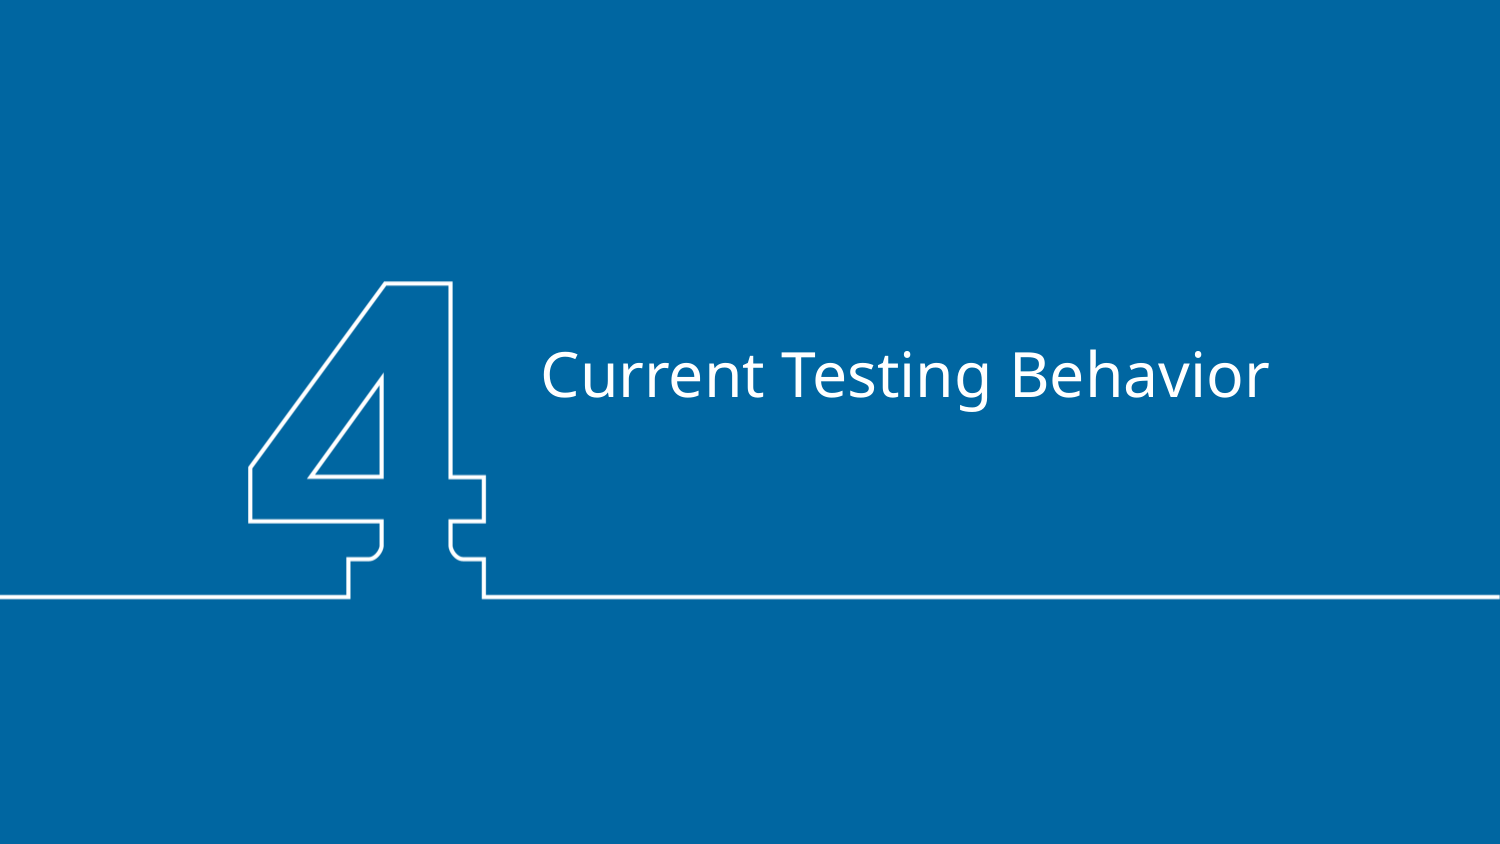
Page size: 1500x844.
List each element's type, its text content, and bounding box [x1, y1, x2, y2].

title Current Testing Behavior [525, 327, 1424, 505]
picture [0, 0, 1500, 843]
